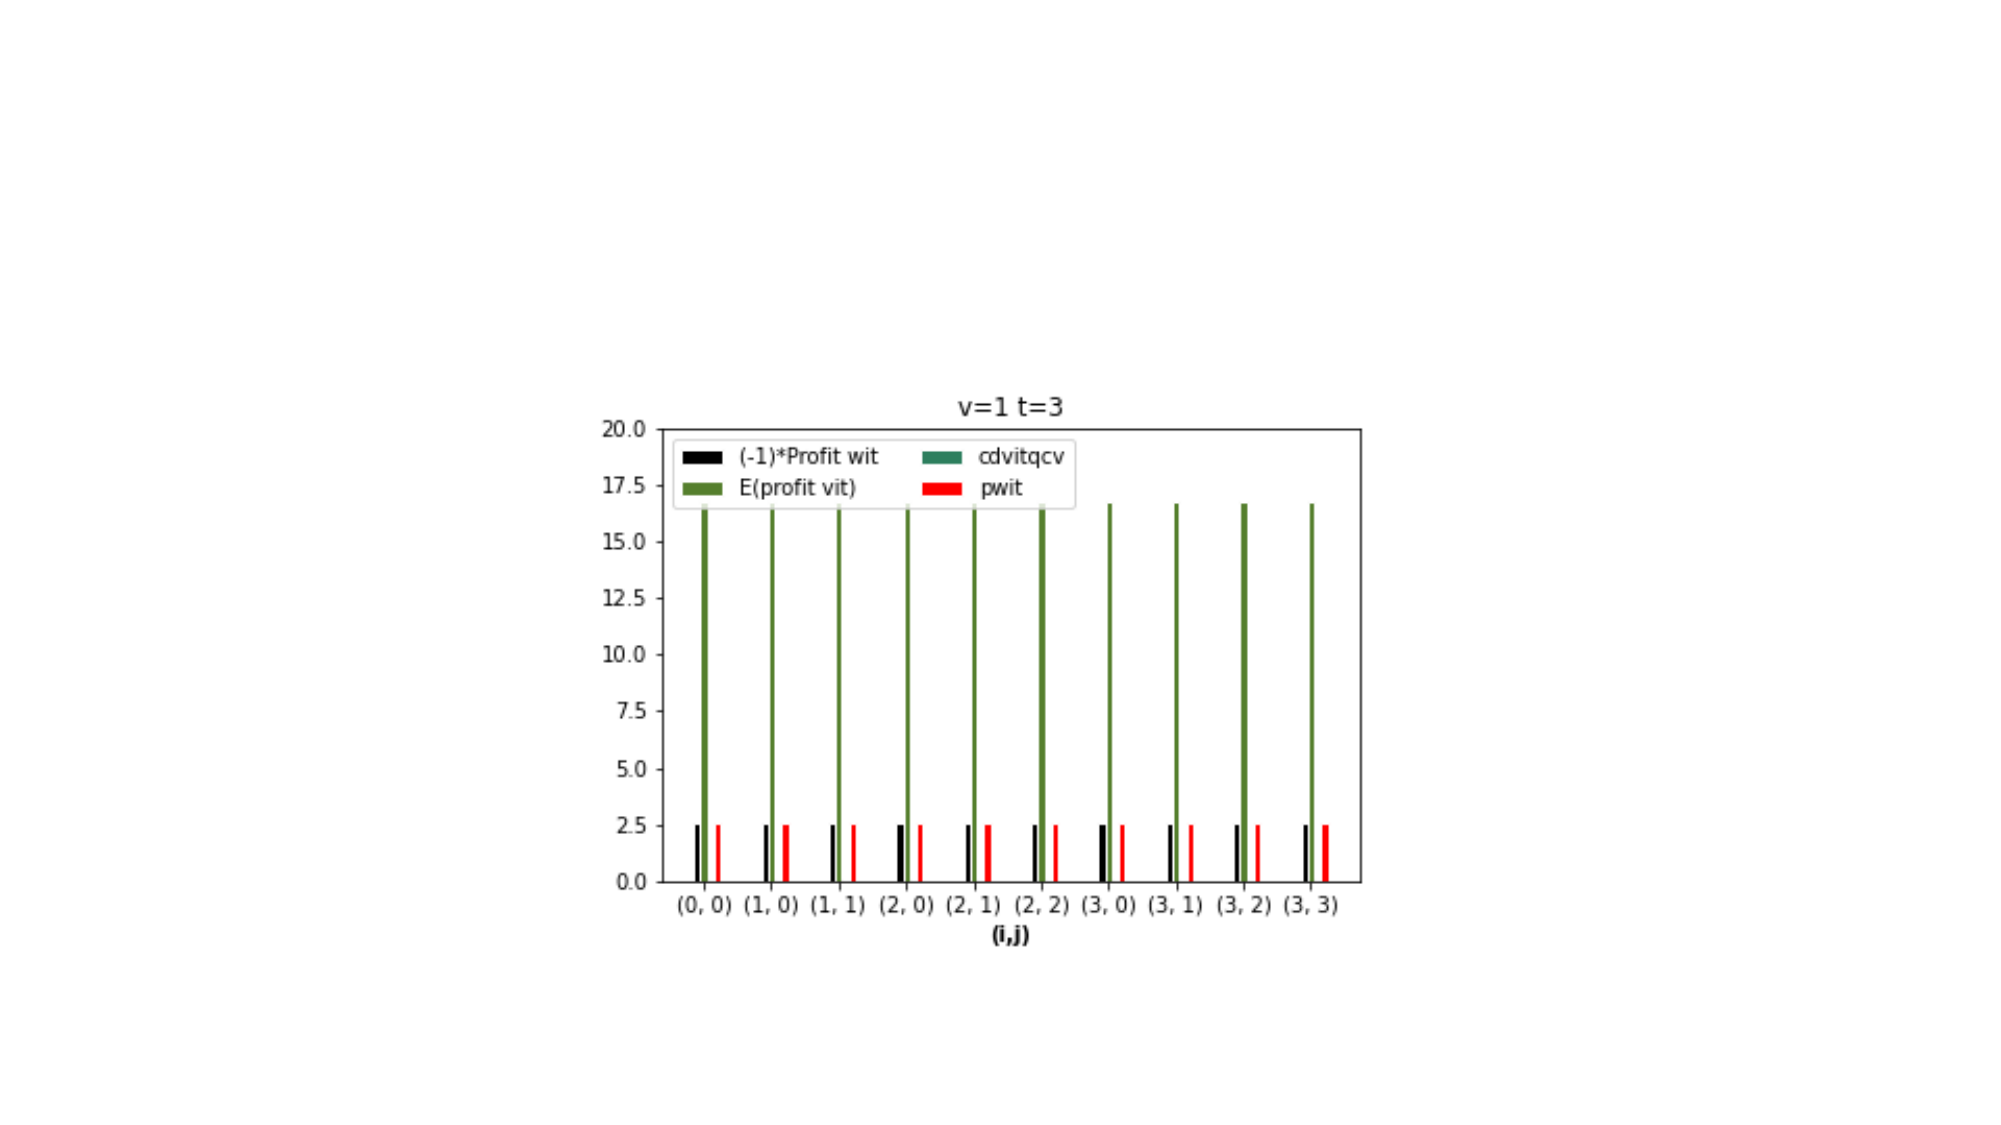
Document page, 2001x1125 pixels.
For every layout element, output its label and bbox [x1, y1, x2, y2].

list [549, 356, 1450, 957]
